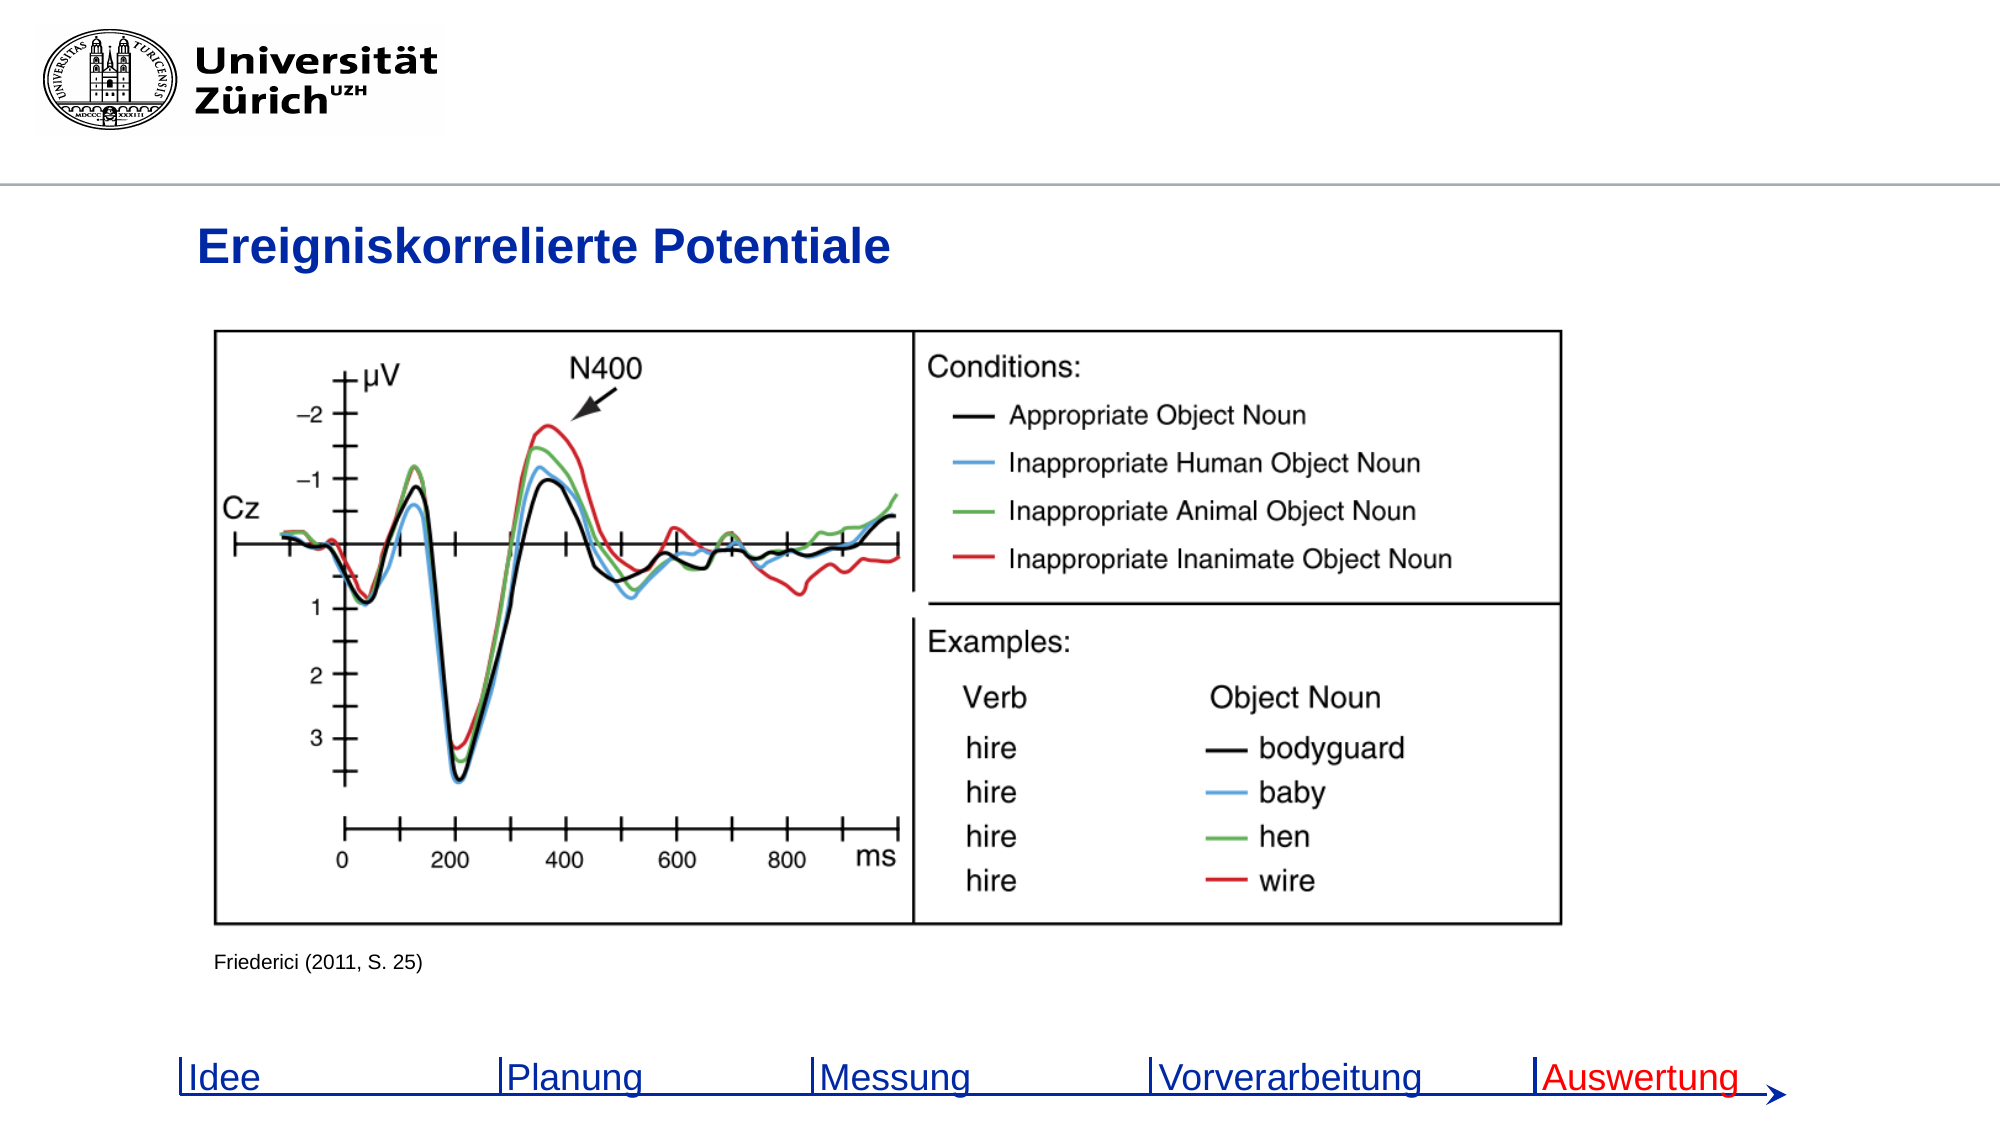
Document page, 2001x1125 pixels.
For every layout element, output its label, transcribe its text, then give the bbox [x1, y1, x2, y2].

title Ereigniskorrelierte Potentiale [196, 208, 1804, 291]
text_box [173, 1045, 1827, 1107]
picture [35, 23, 445, 136]
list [196, 290, 1576, 942]
text_box Friederici (2011, S. 25) [199, 942, 438, 982]
